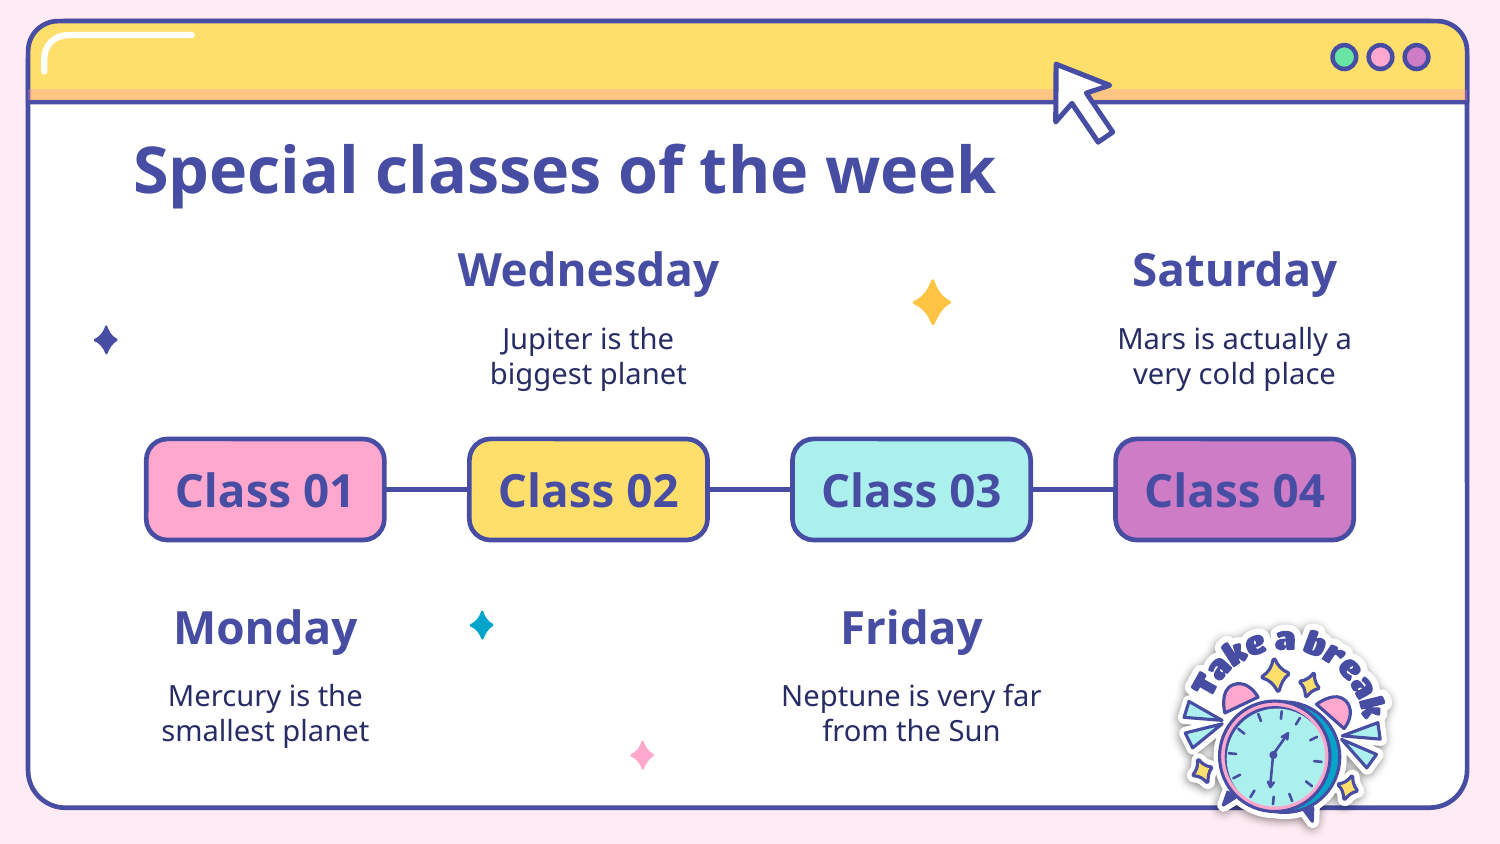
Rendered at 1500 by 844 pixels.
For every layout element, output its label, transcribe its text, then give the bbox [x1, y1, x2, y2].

text_box [470, 610, 494, 640]
text_box Class 03 [792, 438, 1031, 541]
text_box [1052, 61, 1116, 145]
title Friday [764, 581, 1059, 662]
subtitle Mars is actually a very cold place [1087, 304, 1382, 398]
subtitle Jupiter is the biggest planet [441, 304, 736, 398]
title Monday [118, 581, 413, 662]
title Wednesday [441, 223, 736, 304]
text_box Class 01 [146, 438, 385, 541]
text_box [912, 279, 952, 326]
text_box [1177, 620, 1391, 826]
subtitle Mercury is the smallest planet [118, 662, 413, 756]
text_box Class 04 [1115, 438, 1354, 541]
text_box Class 02 [469, 438, 708, 541]
subtitle Neptune is very far from the Sun [764, 662, 1059, 756]
title Special classes of the week [118, 121, 1382, 214]
title Saturday [1087, 223, 1382, 304]
